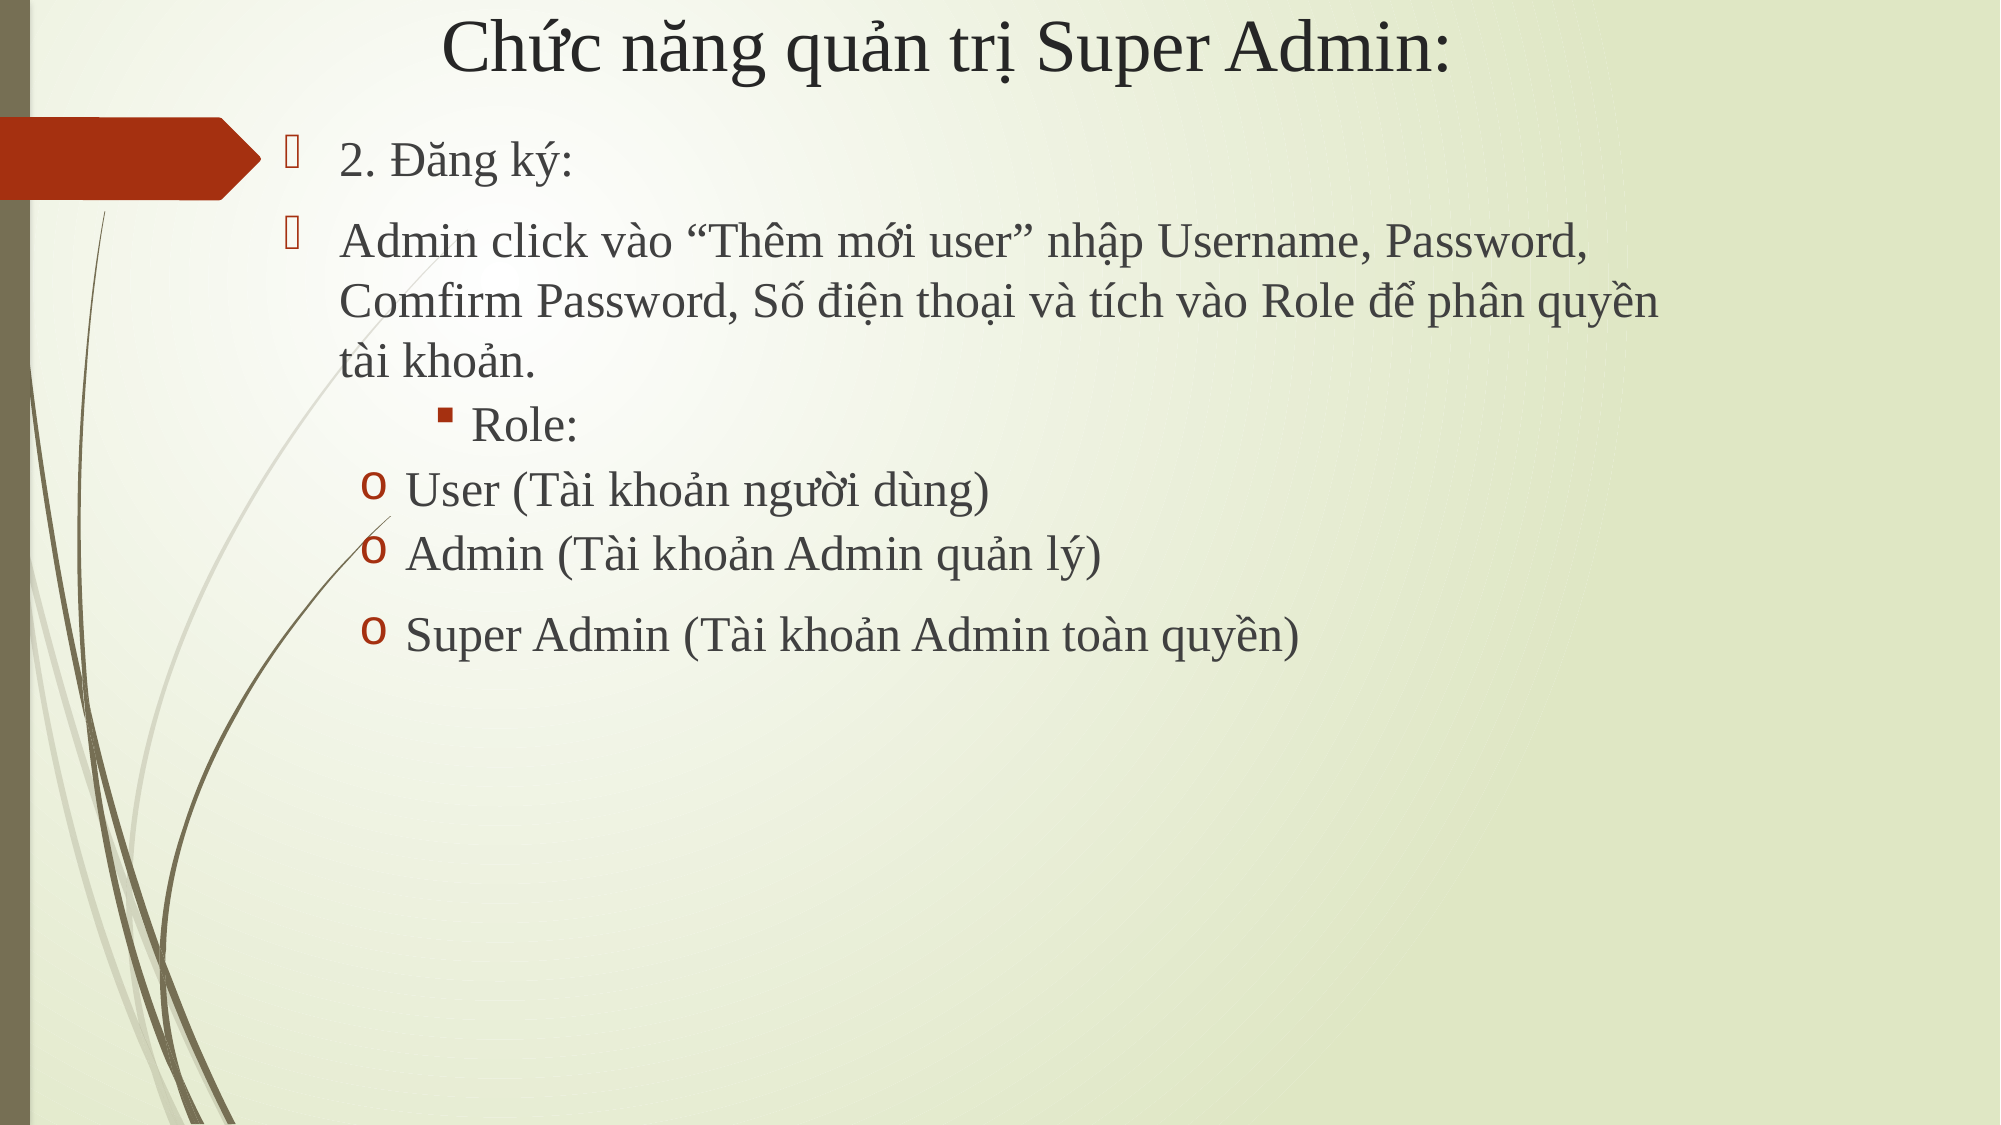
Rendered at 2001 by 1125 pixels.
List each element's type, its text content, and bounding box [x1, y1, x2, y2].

list 2. Đăng ký: Admin click vào “Thêm mới user” nhập Username, Password, Comfirm Password, Số điện thoại và tích vào Role để phân quyền tài khoản. Role: User (Tài khoản người dùng) Admin (Tài khoản Admin quản lý) Super Admin (Tài khoản Admin toàn quyền) [268, 119, 1732, 739]
title Chức năng quản trị Super Admin: [425, 0, 1888, 200]
